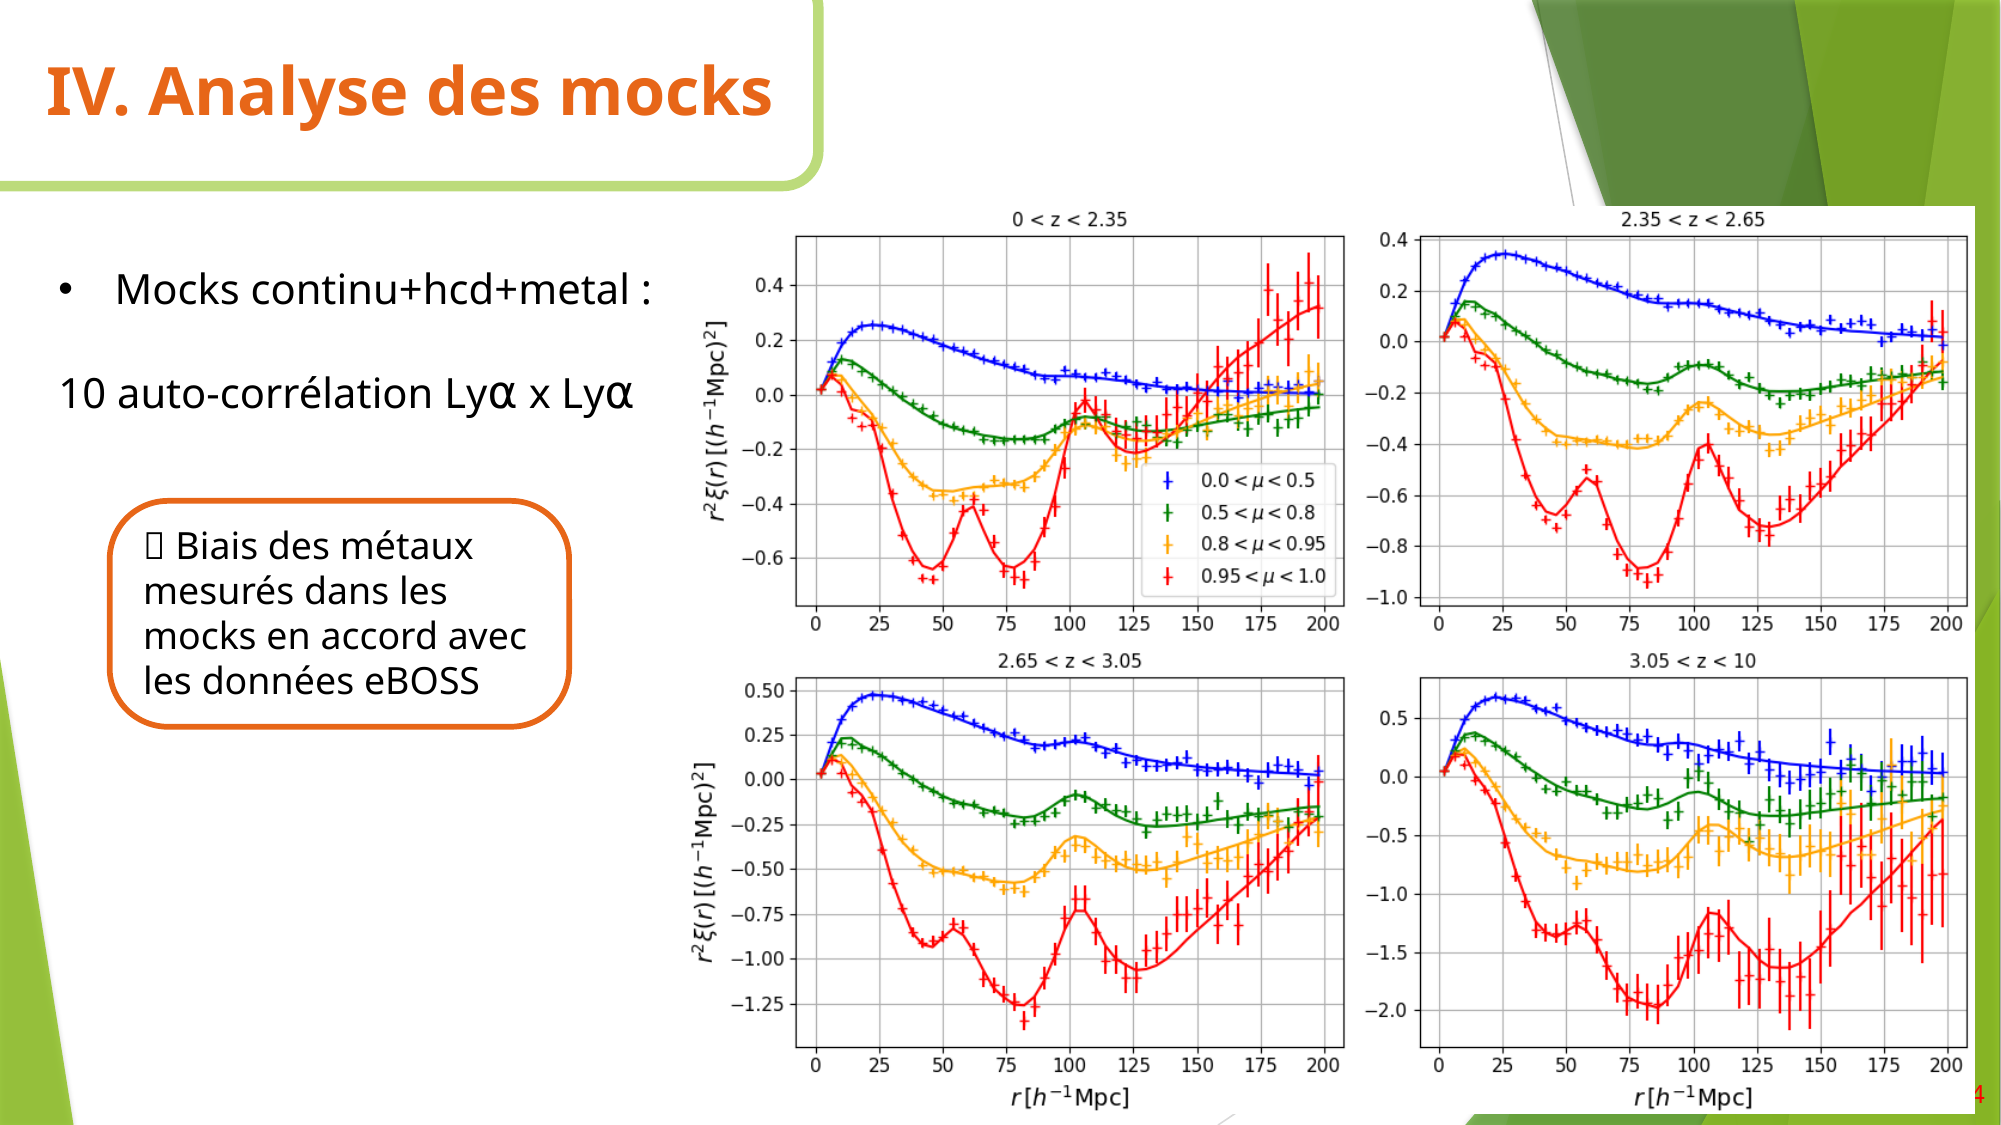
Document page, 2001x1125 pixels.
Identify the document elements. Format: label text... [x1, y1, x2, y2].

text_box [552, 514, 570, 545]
picture [688, 206, 1975, 1115]
text_box Mocks continu+hcd+metal : 10 auto-corrélation Ly⍺ x Ly⍺ [43, 255, 667, 476]
text_box [108, 499, 571, 729]
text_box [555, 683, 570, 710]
slide_number 44 [1887, 1065, 2000, 1125]
text_box [0, 0, 820, 188]
